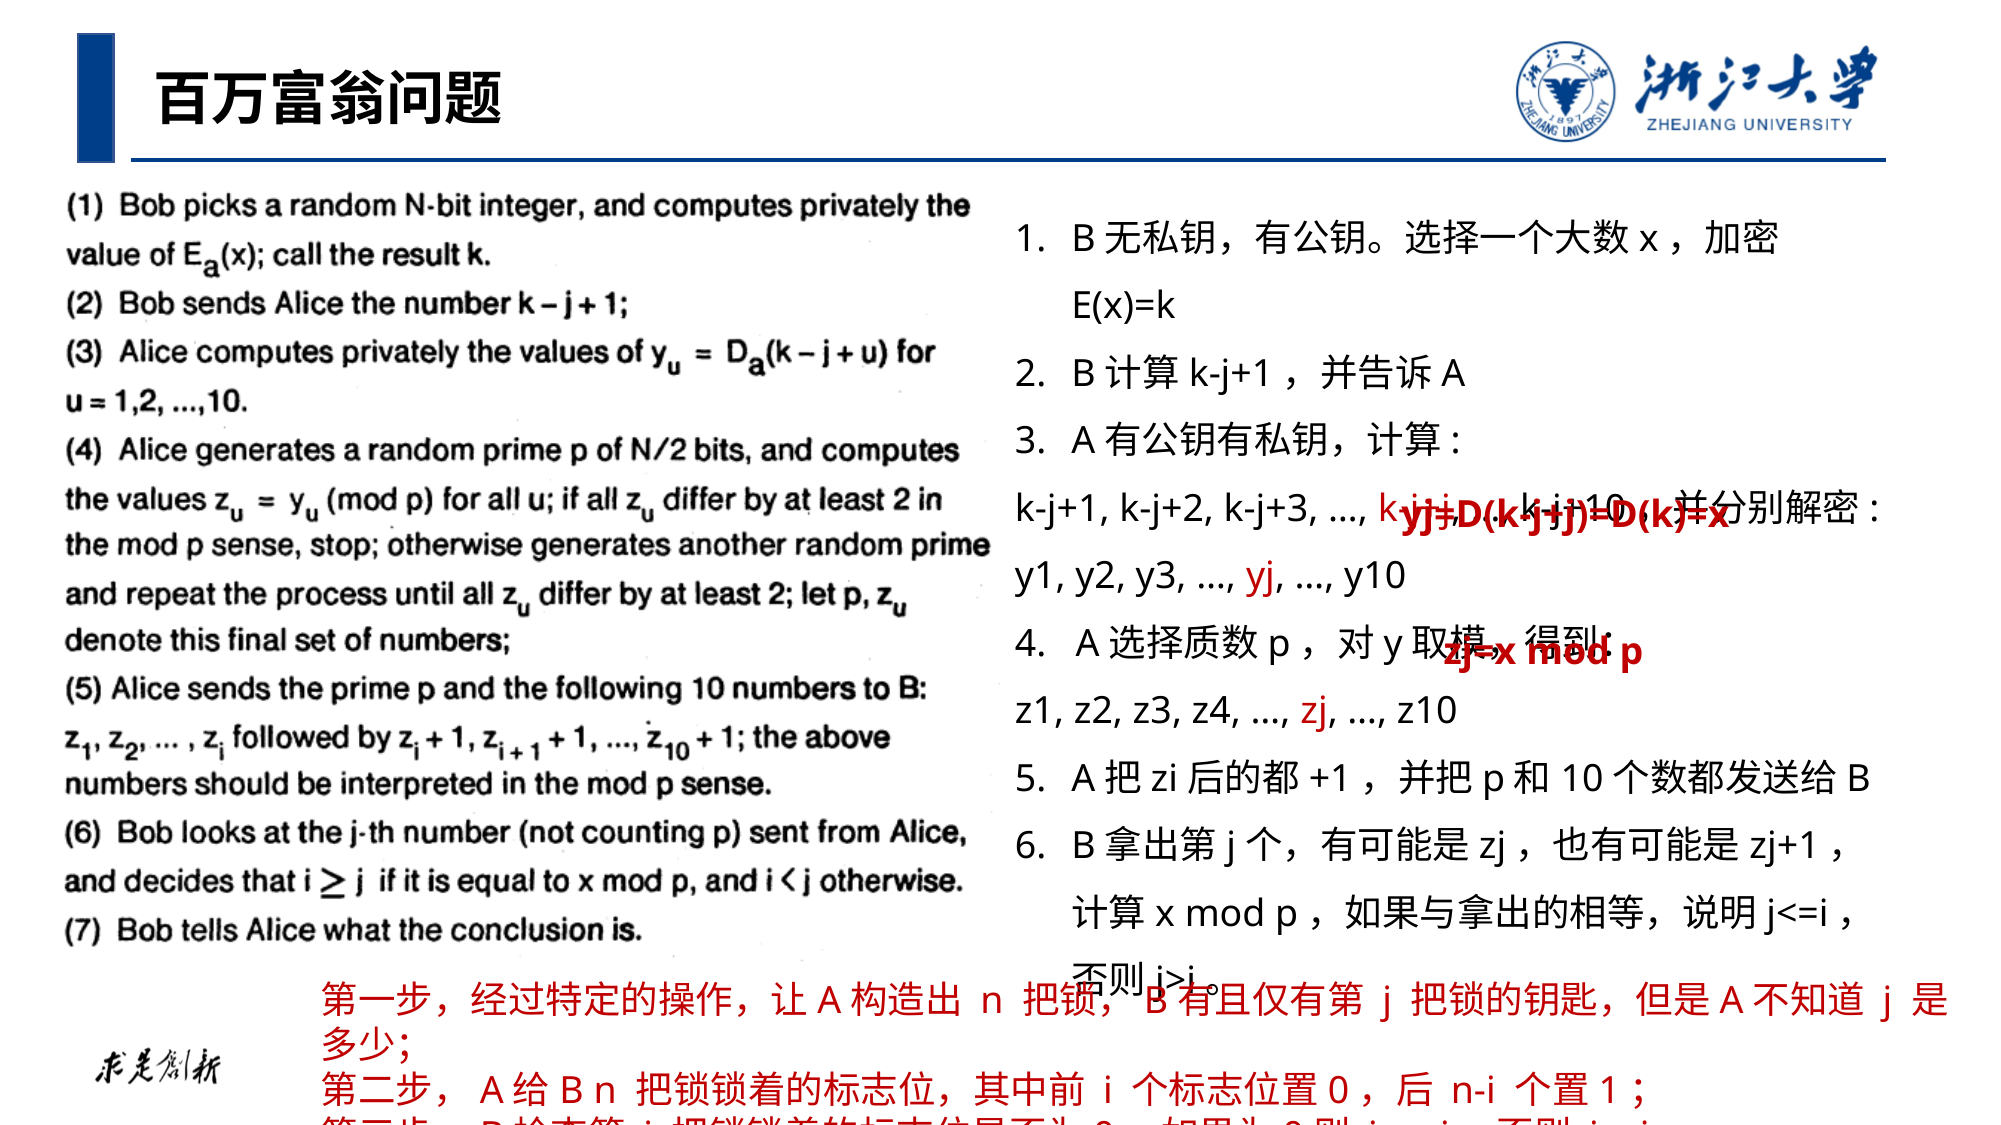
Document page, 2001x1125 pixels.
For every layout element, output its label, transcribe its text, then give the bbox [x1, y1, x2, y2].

text_box zj=x mod p [1428, 619, 1659, 680]
text_box 第一步，经过特定的操作，让A构造出 n 把锁，B有且仅有第 j 把锁的钥匙，但是A不知道 j 是多少； 第二步，A给B n 把锁锁着的标志位，其中前 i 个标志位置0，后 n-i 个置1； 第三步，B检查第 j 把锁锁着的标志位是否为0。如果为0则 i >= j，否则 i < j。 [306, 968, 2000, 1125]
picture [1488, 24, 1887, 146]
text_box B无私钥，有公钥。选择一个大数x，加密E(x)=k B计算k-j+1，并告诉A A有公钥有私钥，计算: k-j+1, k-j+2, k-j+3, …, k-j+j, …, k-j+10，并分别解密: y1, y2, y3, …, yj, …, y10 4. A选择质数p，对y取模，得到： z1, z2, z3, z4, …, zj, …, z10 A把zi后的都+1，并把p和10个数都发送给B B拿出第j个，有可能是zj，也有可能是zj+1，计算x mod p，如果与拿出的相等，说明j<=i，否则j>i。 [1000, 183, 1897, 968]
text_box 百万富翁问题 [118, 53, 538, 171]
picture [34, 174, 1000, 969]
text_box yj=D(k-j+j)=D(k)=x [1386, 482, 1745, 543]
picture [76, 1036, 239, 1096]
